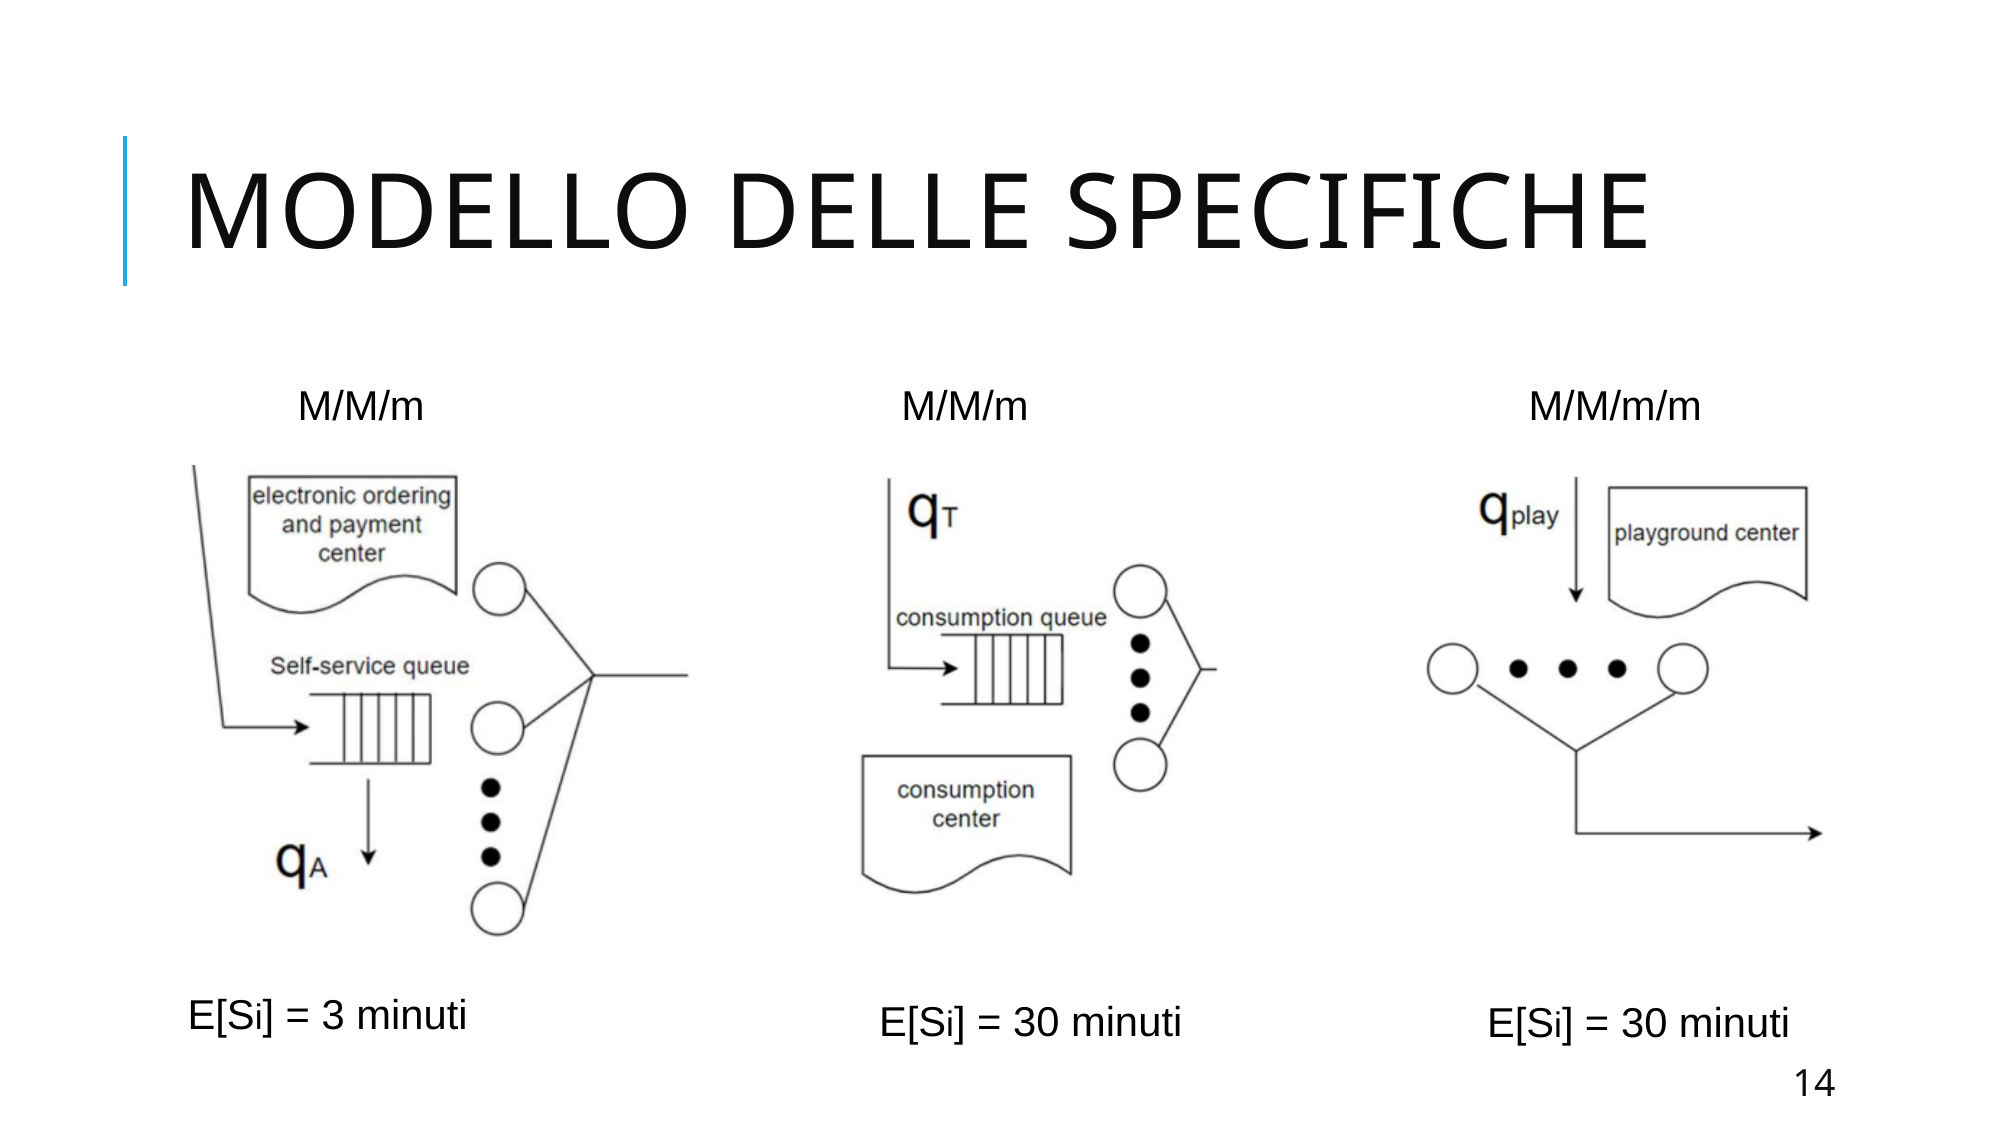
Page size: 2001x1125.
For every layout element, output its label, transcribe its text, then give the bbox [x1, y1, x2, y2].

text_box M/M/m [886, 371, 1044, 436]
text_box E[Si] = 3 minuti [172, 980, 550, 1046]
title Modello delle specifiche [168, 96, 1763, 342]
text_box E[Si] = 30 minuti [1472, 988, 1849, 1053]
picture [822, 465, 1283, 913]
slide_number 14 [1777, 1061, 1938, 1107]
text_box E[Si] = 30 minuti [864, 987, 1241, 1053]
picture [167, 465, 714, 951]
text_box M/M/m/m [1513, 371, 1717, 436]
picture [1392, 465, 1930, 869]
text_box M/M/m [282, 371, 440, 436]
